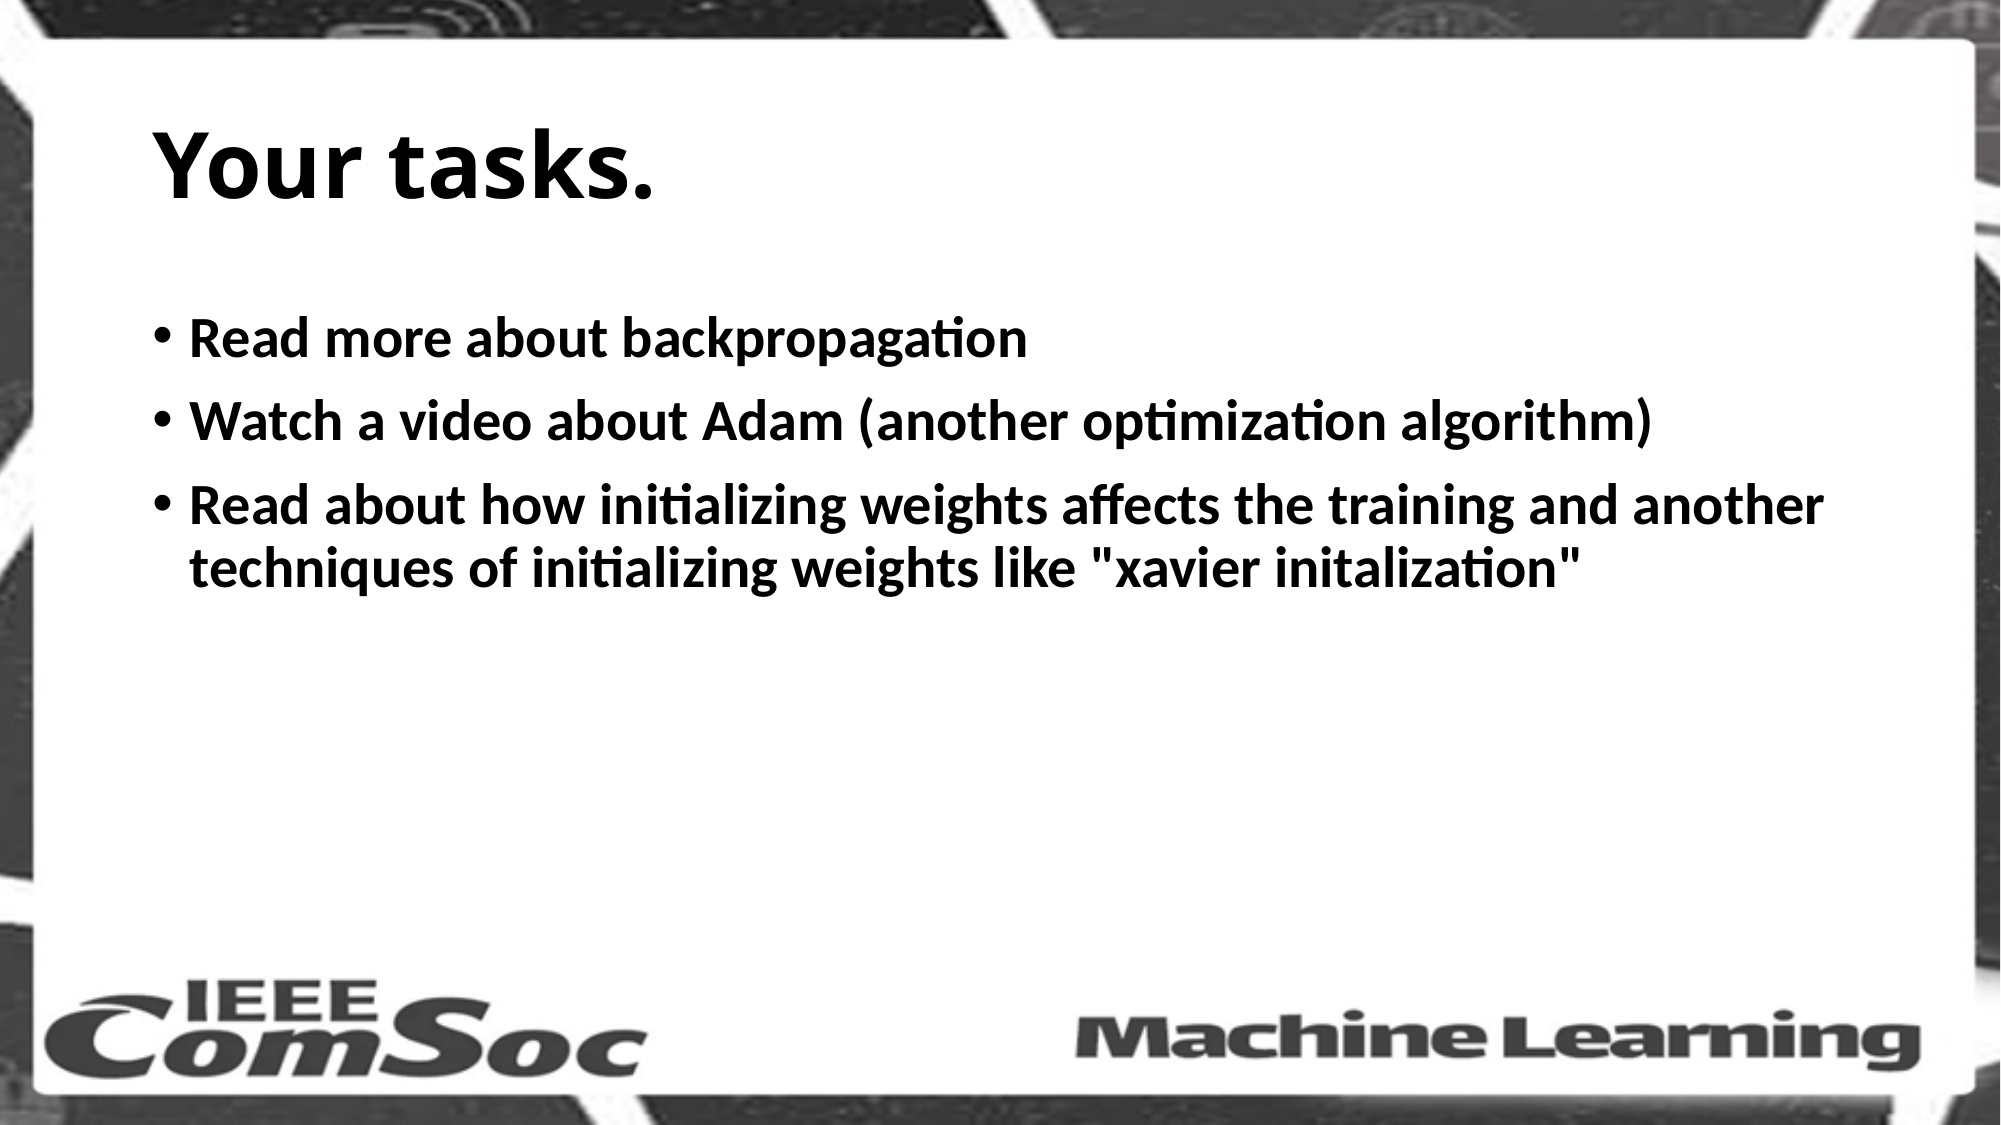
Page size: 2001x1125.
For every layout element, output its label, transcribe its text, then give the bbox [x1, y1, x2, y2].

list Read more about backpropagation Watch a video about Adam (another optimization algorithm) Read about how initializing weights affects the training and another techniques of initializing weights like "xavier initalization" [137, 299, 1863, 637]
title Your tasks. [137, 59, 1863, 278]
picture [0, 0, 2001, 1125]
